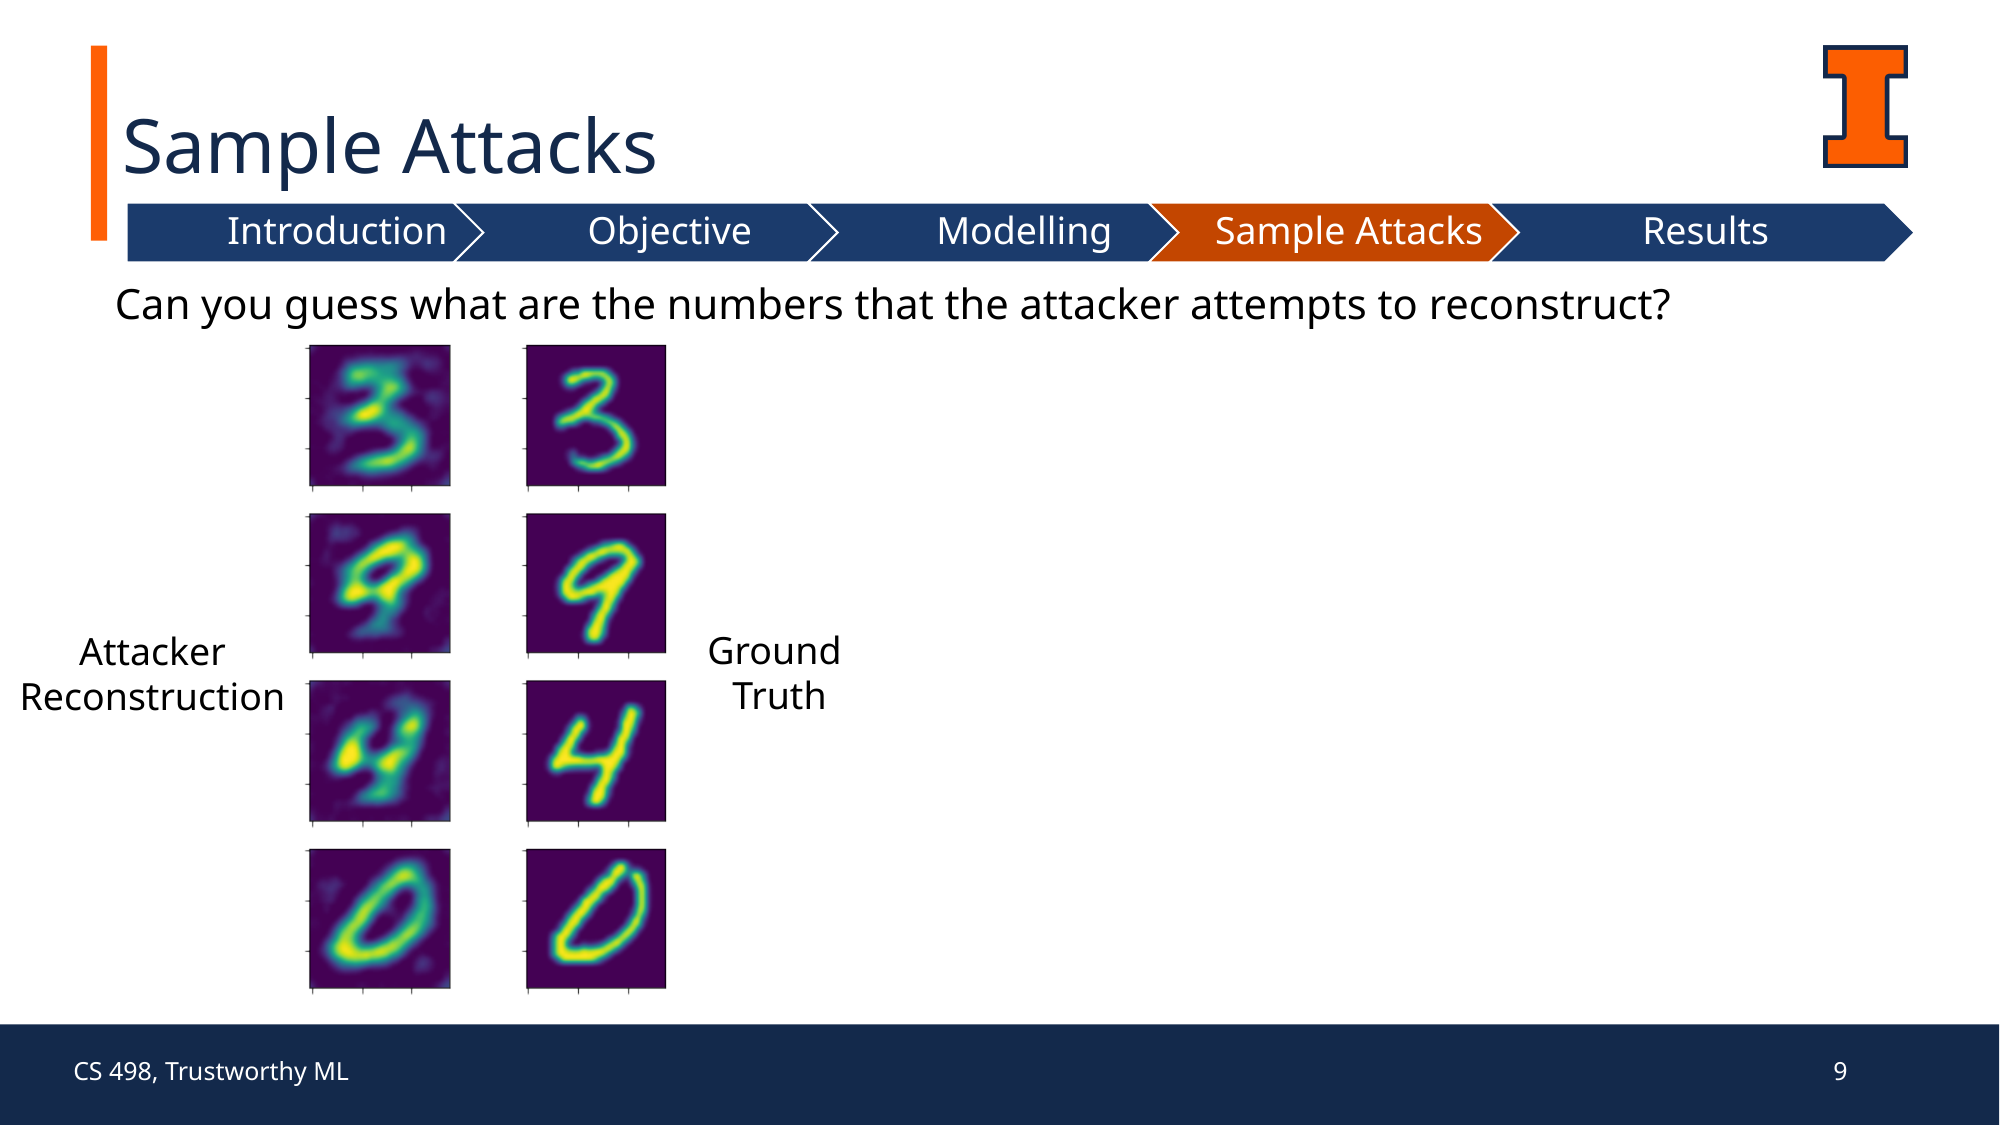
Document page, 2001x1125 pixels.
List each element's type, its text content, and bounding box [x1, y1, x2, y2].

text_box [111, 236, 2000, 1025]
picture [279, 335, 485, 1004]
slide_number 9 [1412, 1042, 1863, 1103]
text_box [126, 202, 1915, 263]
picture [1823, 45, 1908, 168]
text_box CS 498, Trustworthy ML [58, 1042, 1396, 1103]
text_box Can you guess what are the numbers that the attacker attempts to reconstruct? [99, 205, 1895, 973]
text_box Attacker Reconstruction [4, 620, 279, 726]
list Sample Attacks [107, 45, 1809, 205]
text_box Ground Truth [692, 619, 867, 725]
picture [510, 335, 689, 1004]
